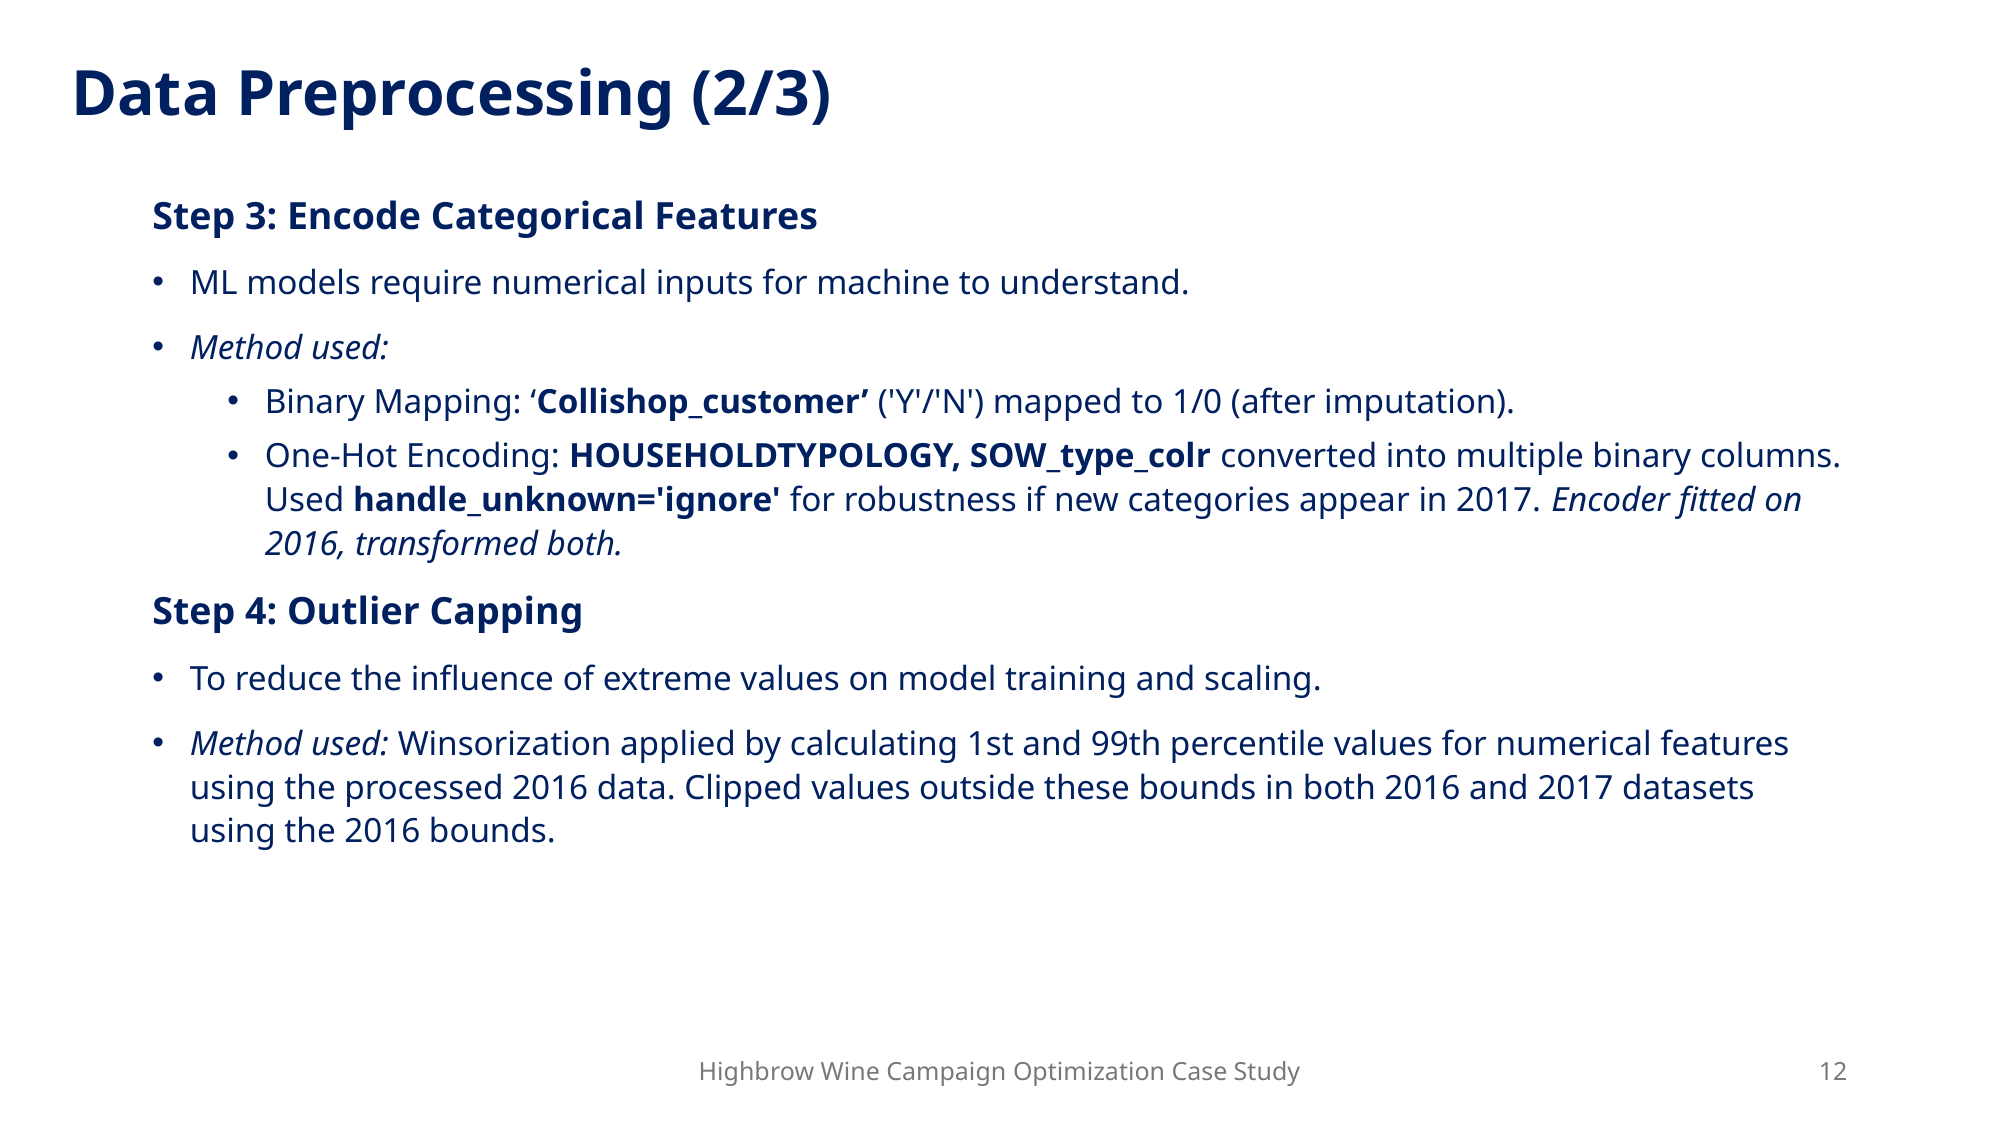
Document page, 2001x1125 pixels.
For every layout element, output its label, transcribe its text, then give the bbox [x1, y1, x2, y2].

list Step 3: Encode Categorical Features ML models require numerical inputs for machine to understand. Method used: Binary Mapping: ‘Collishop_customer’ ('Y'/'N') mapped to 1/0 (after imputation). One-Hot Encoding: HOUSEHOLDTYPOLOGY, SOW_type_colr converted into multiple binary columns. Used handle_unknown='ignore' for robustness if new categories appear in 2017. Encoder fitted on 2016, transformed both. Step 4: Outlier Capping To reduce the influence of extreme values on model training and scaling. Method used: Winsorization applied by calculating 1st and 99th percentile values for numerical features using the processed 2016 data. Clipped values outside these bounds in both 2016 and 2017 datasets using the 2016 bounds. [137, 179, 1863, 998]
text_box Data Preprocessing (2/3) [56, 43, 2000, 147]
slide_number 12 [1412, 1042, 1863, 1103]
footer Highbrow Wine Campaign Optimization Case Study [662, 1042, 1338, 1103]
